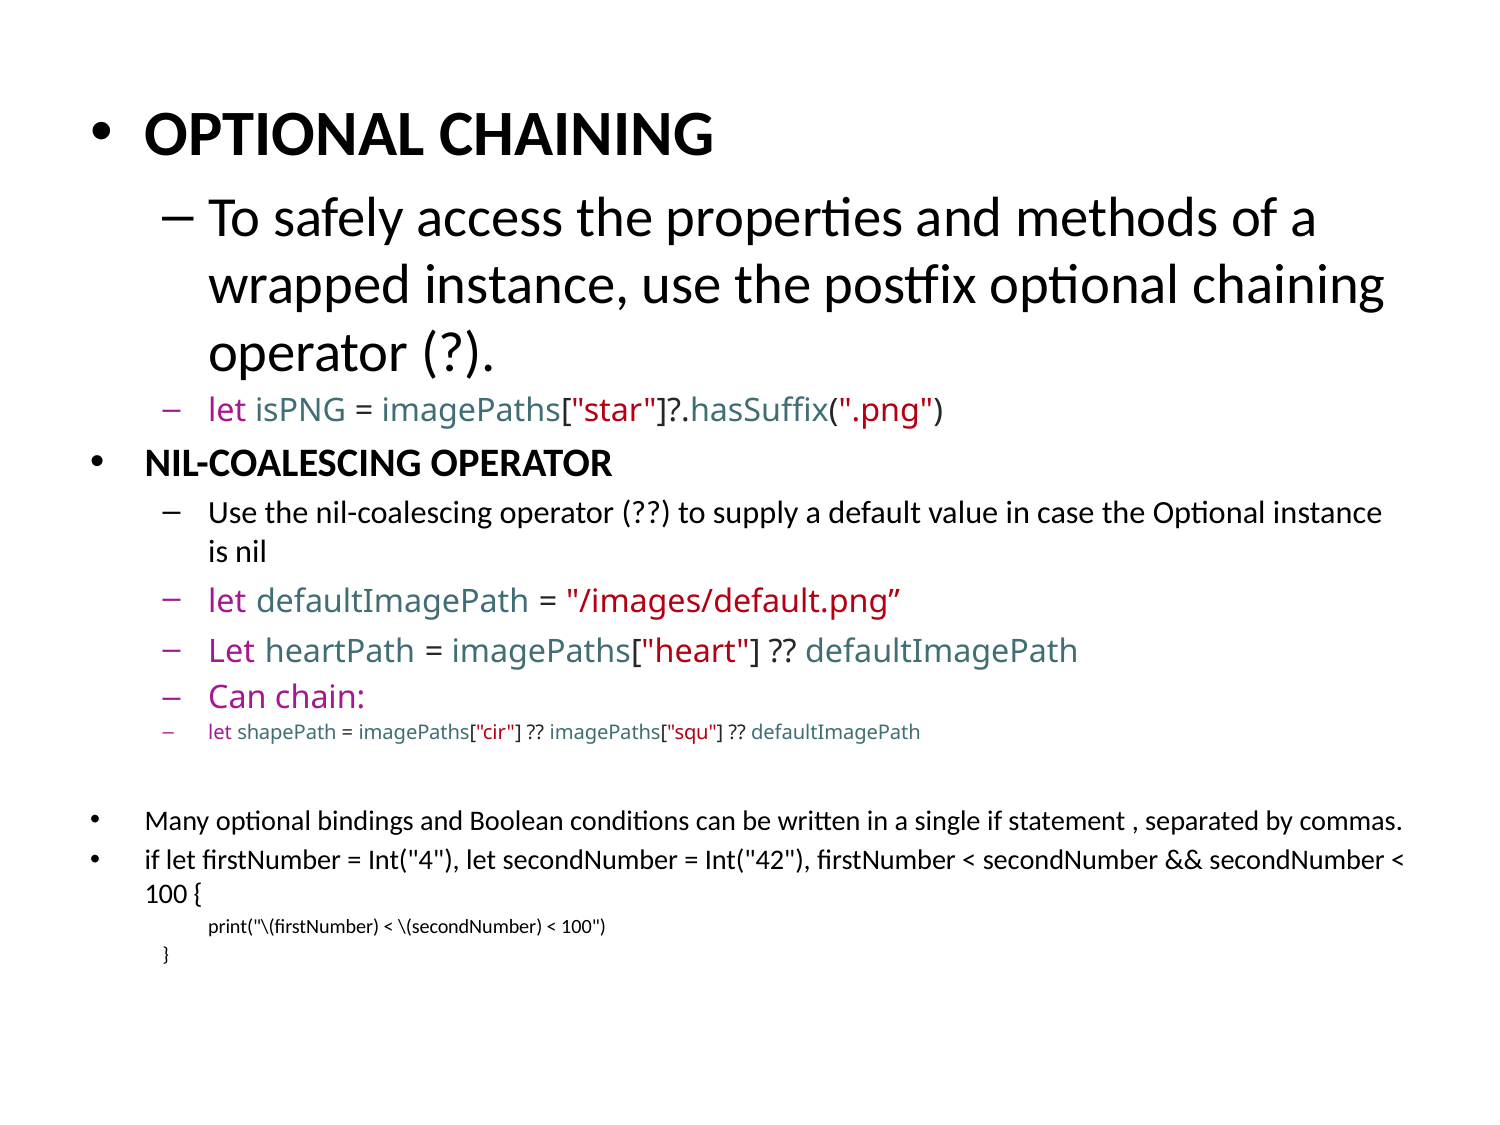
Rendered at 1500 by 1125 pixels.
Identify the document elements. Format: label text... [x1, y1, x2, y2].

list OPTIONAL CHAINING To safely access the properties and methods of a wrapped instance, use the postfix optional chaining operator (?). let isPNG = imagePaths["star"]?.hasSuffix(".png") NIL-COALESCING OPERATOR Use the nil-coalescing operator (??) to supply a default value in case the Optional instance is nil let defaultImagePath = "/images/default.png” Let heartPath = imagePaths["heart"] ?? defaultImagePath Can chain: let shapePath = imagePaths["cir"] ?? imagePaths["squ"] ?? defaultImagePath Many optional bindings and Boolean conditions can be written in a single if statement , separated by commas. if let firstNumber = Int("4"), let secondNumber = Int("42"), firstNumber < secondNumber && secondNumber < 100 { print("\(firstNumber) < \(secondNumber) < 100") } [75, 83, 1425, 1005]
